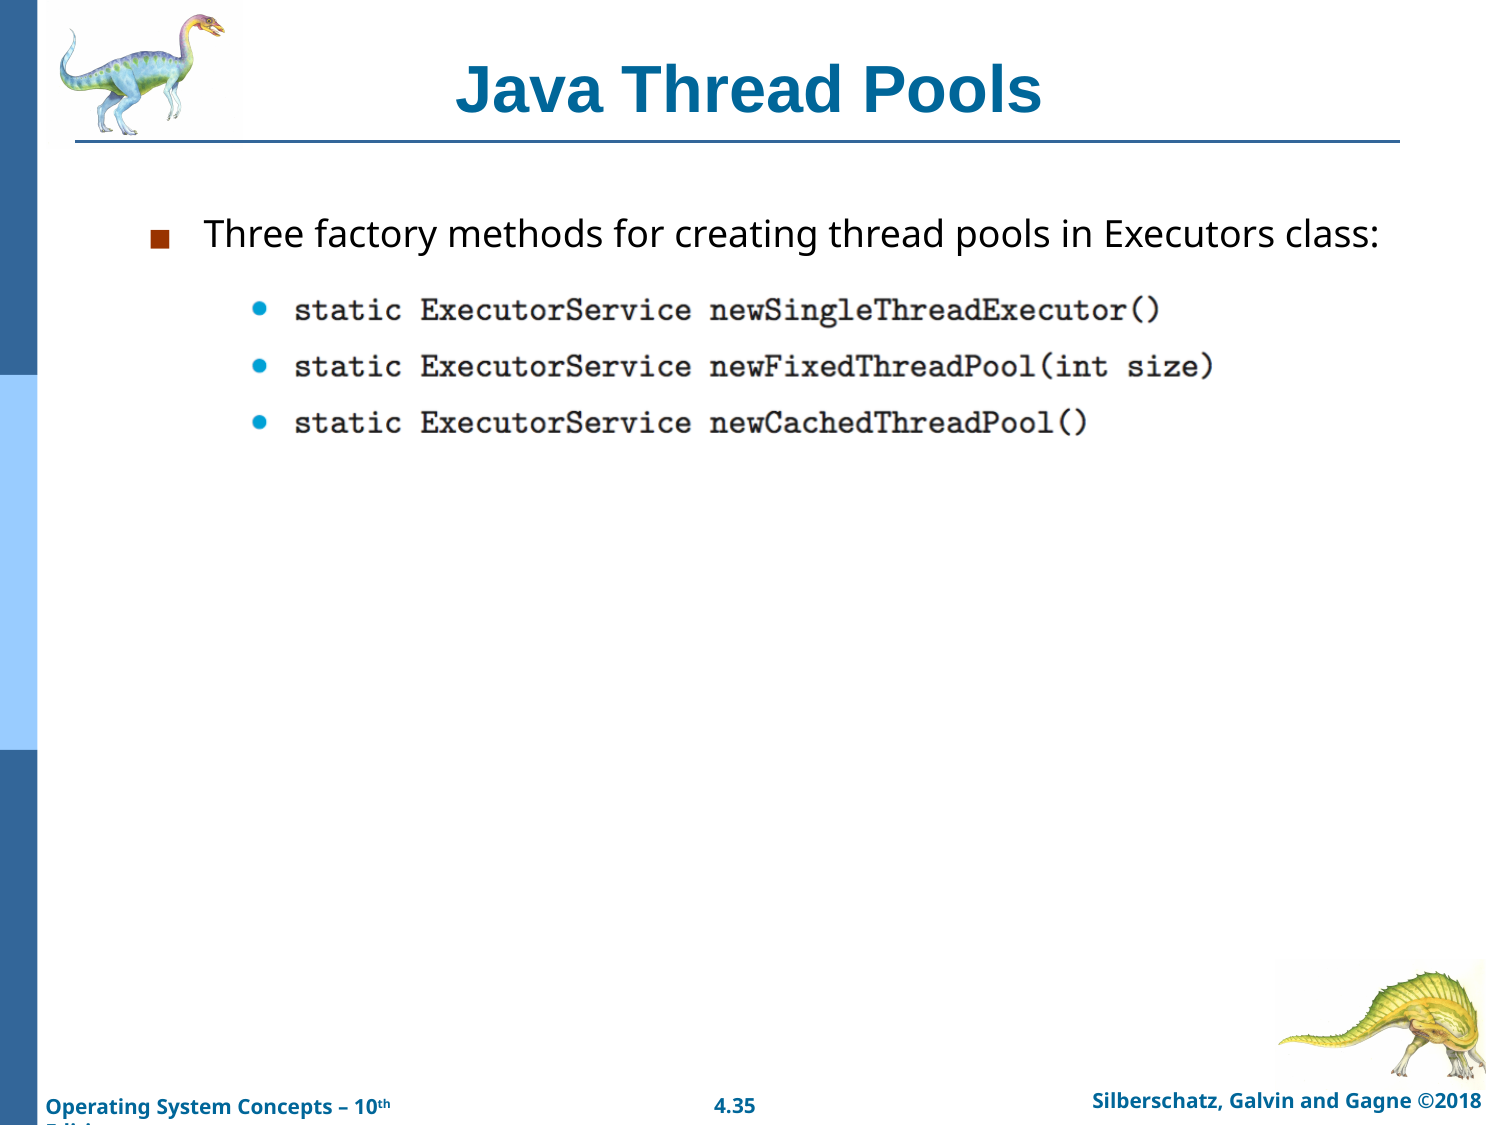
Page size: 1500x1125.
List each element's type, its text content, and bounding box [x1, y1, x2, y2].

picture [46, 0, 243, 149]
list Three factory methods for creating thread pools in Executors class: [132, 202, 1400, 946]
picture [190, 268, 1287, 484]
title Java Thread Pools [75, 38, 1425, 133]
picture [1275, 959, 1486, 1090]
